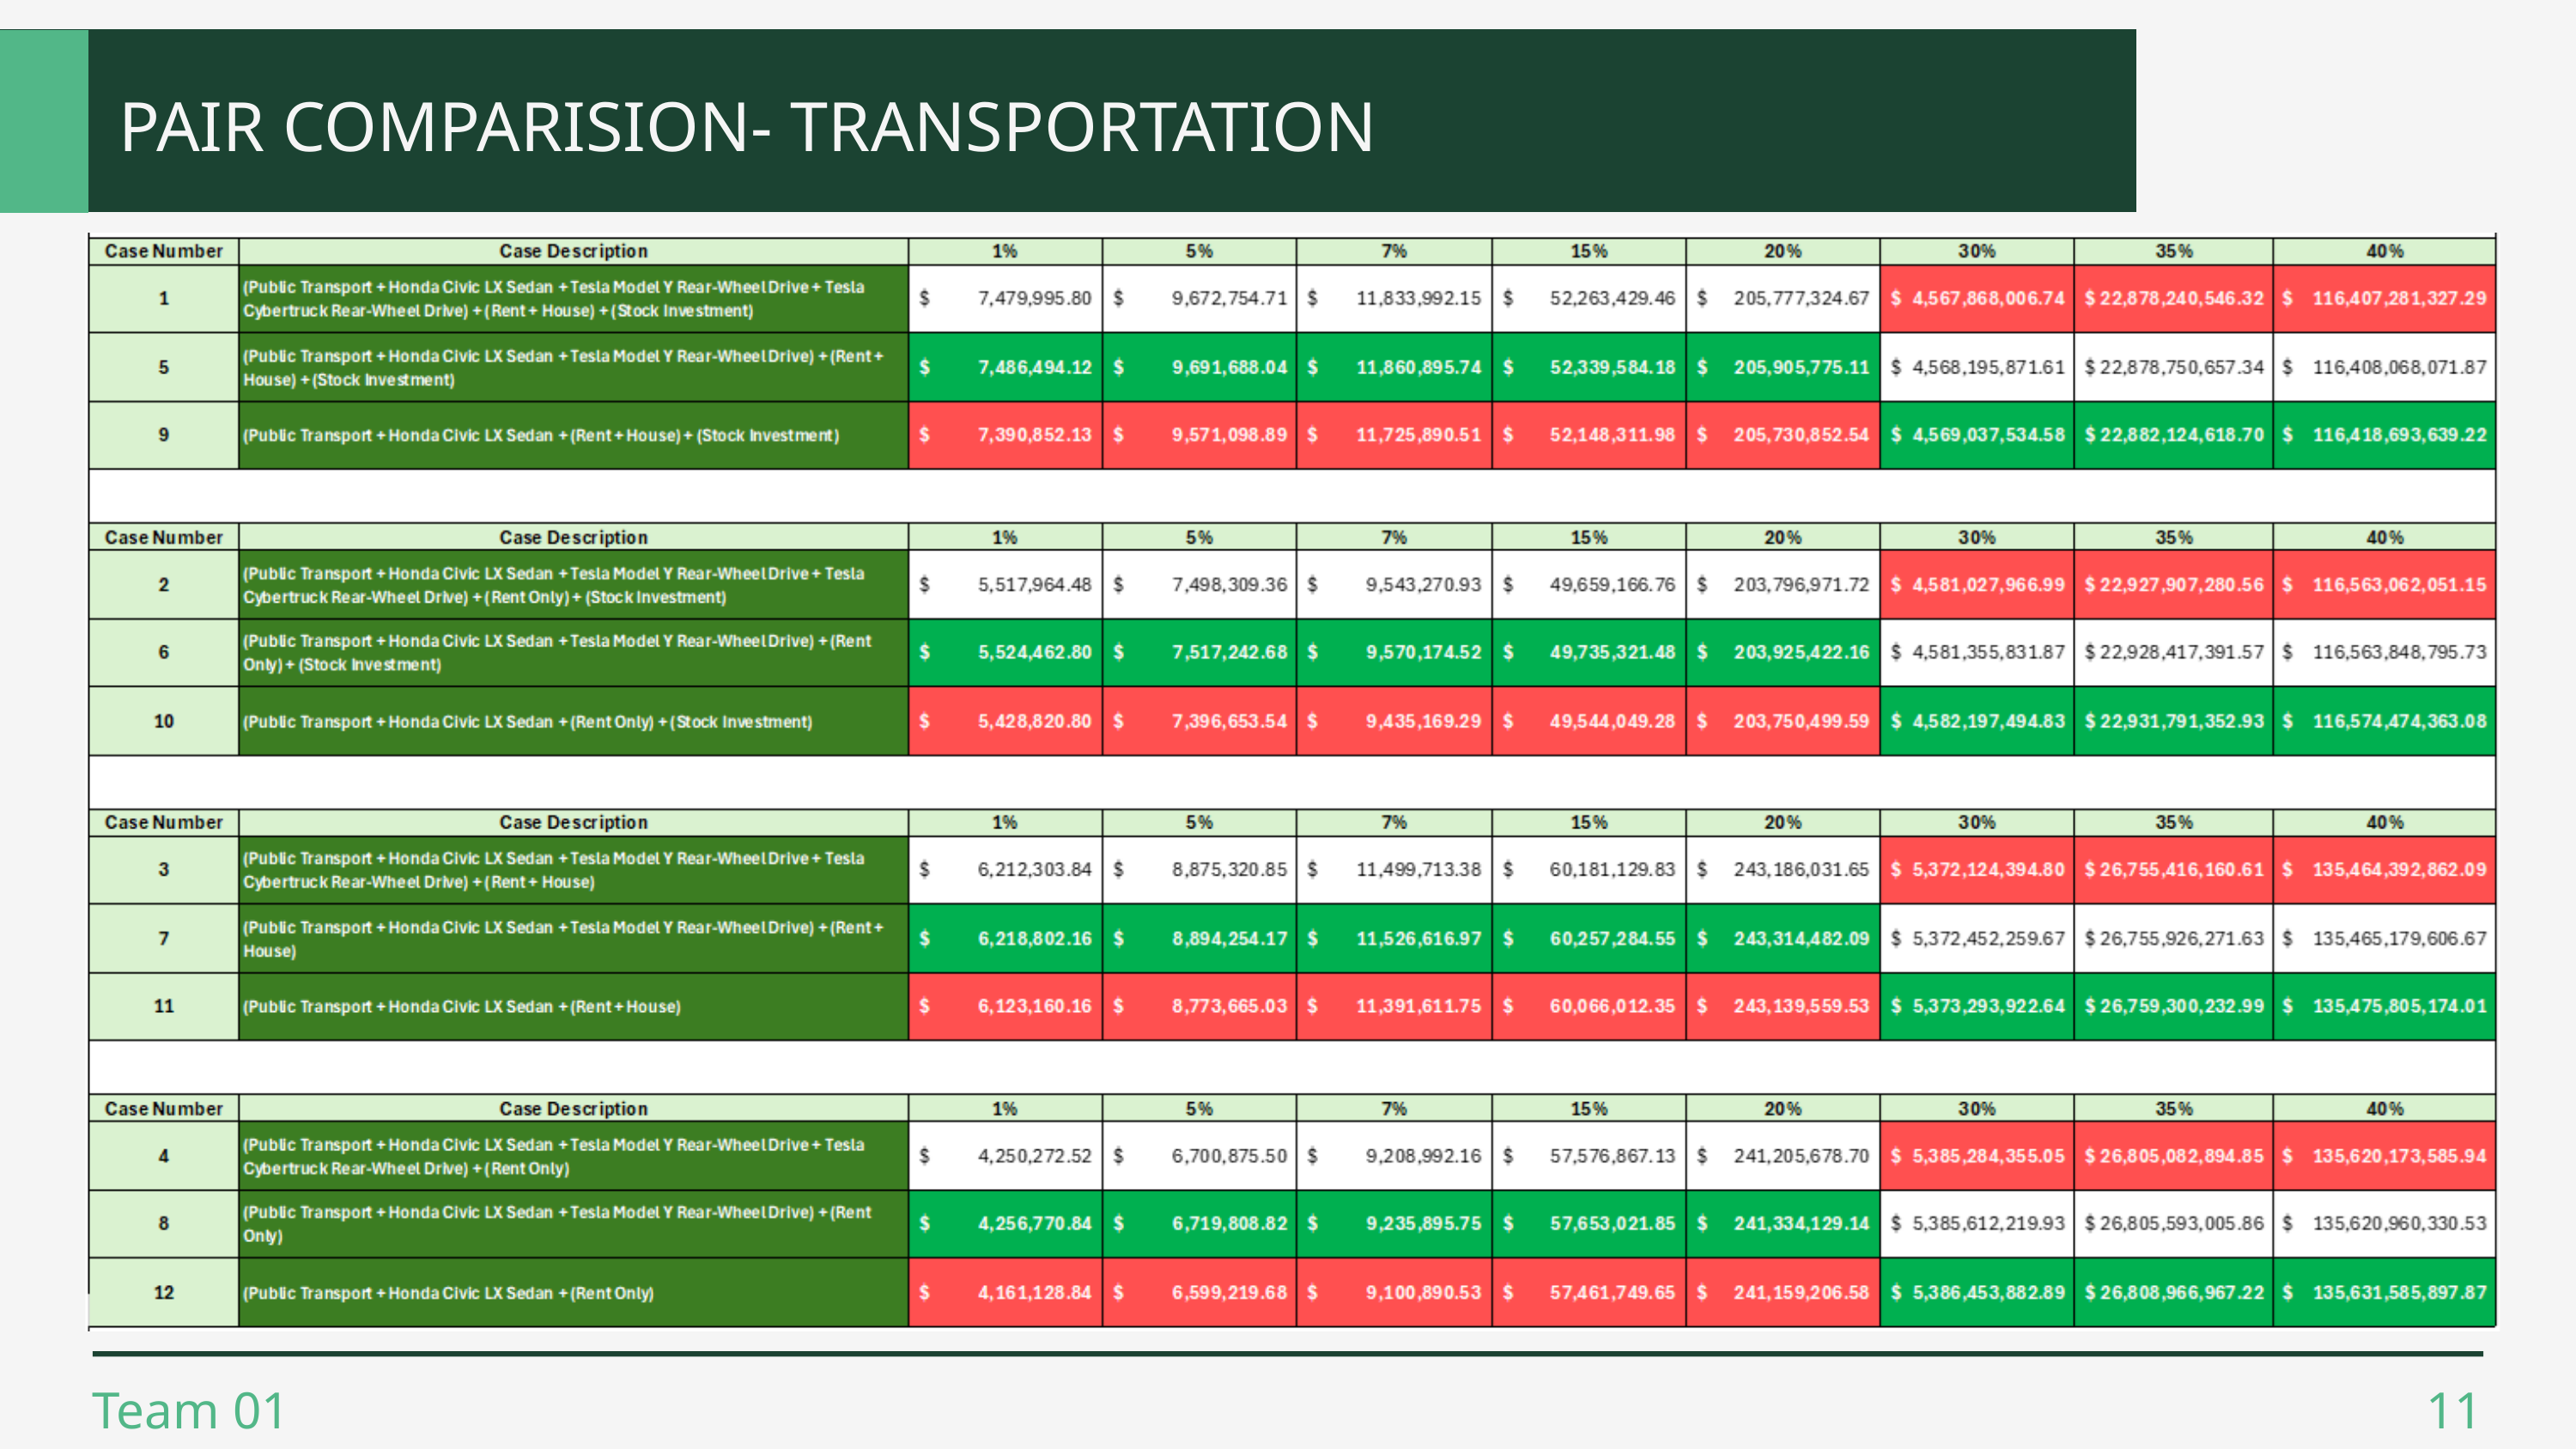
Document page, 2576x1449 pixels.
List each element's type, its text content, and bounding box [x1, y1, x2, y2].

text_box 11 [2274, 1368, 2484, 1440]
text_box Team 01 [92, 1368, 355, 1440]
text_box [85, 233, 2500, 1331]
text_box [0, 28, 2136, 213]
